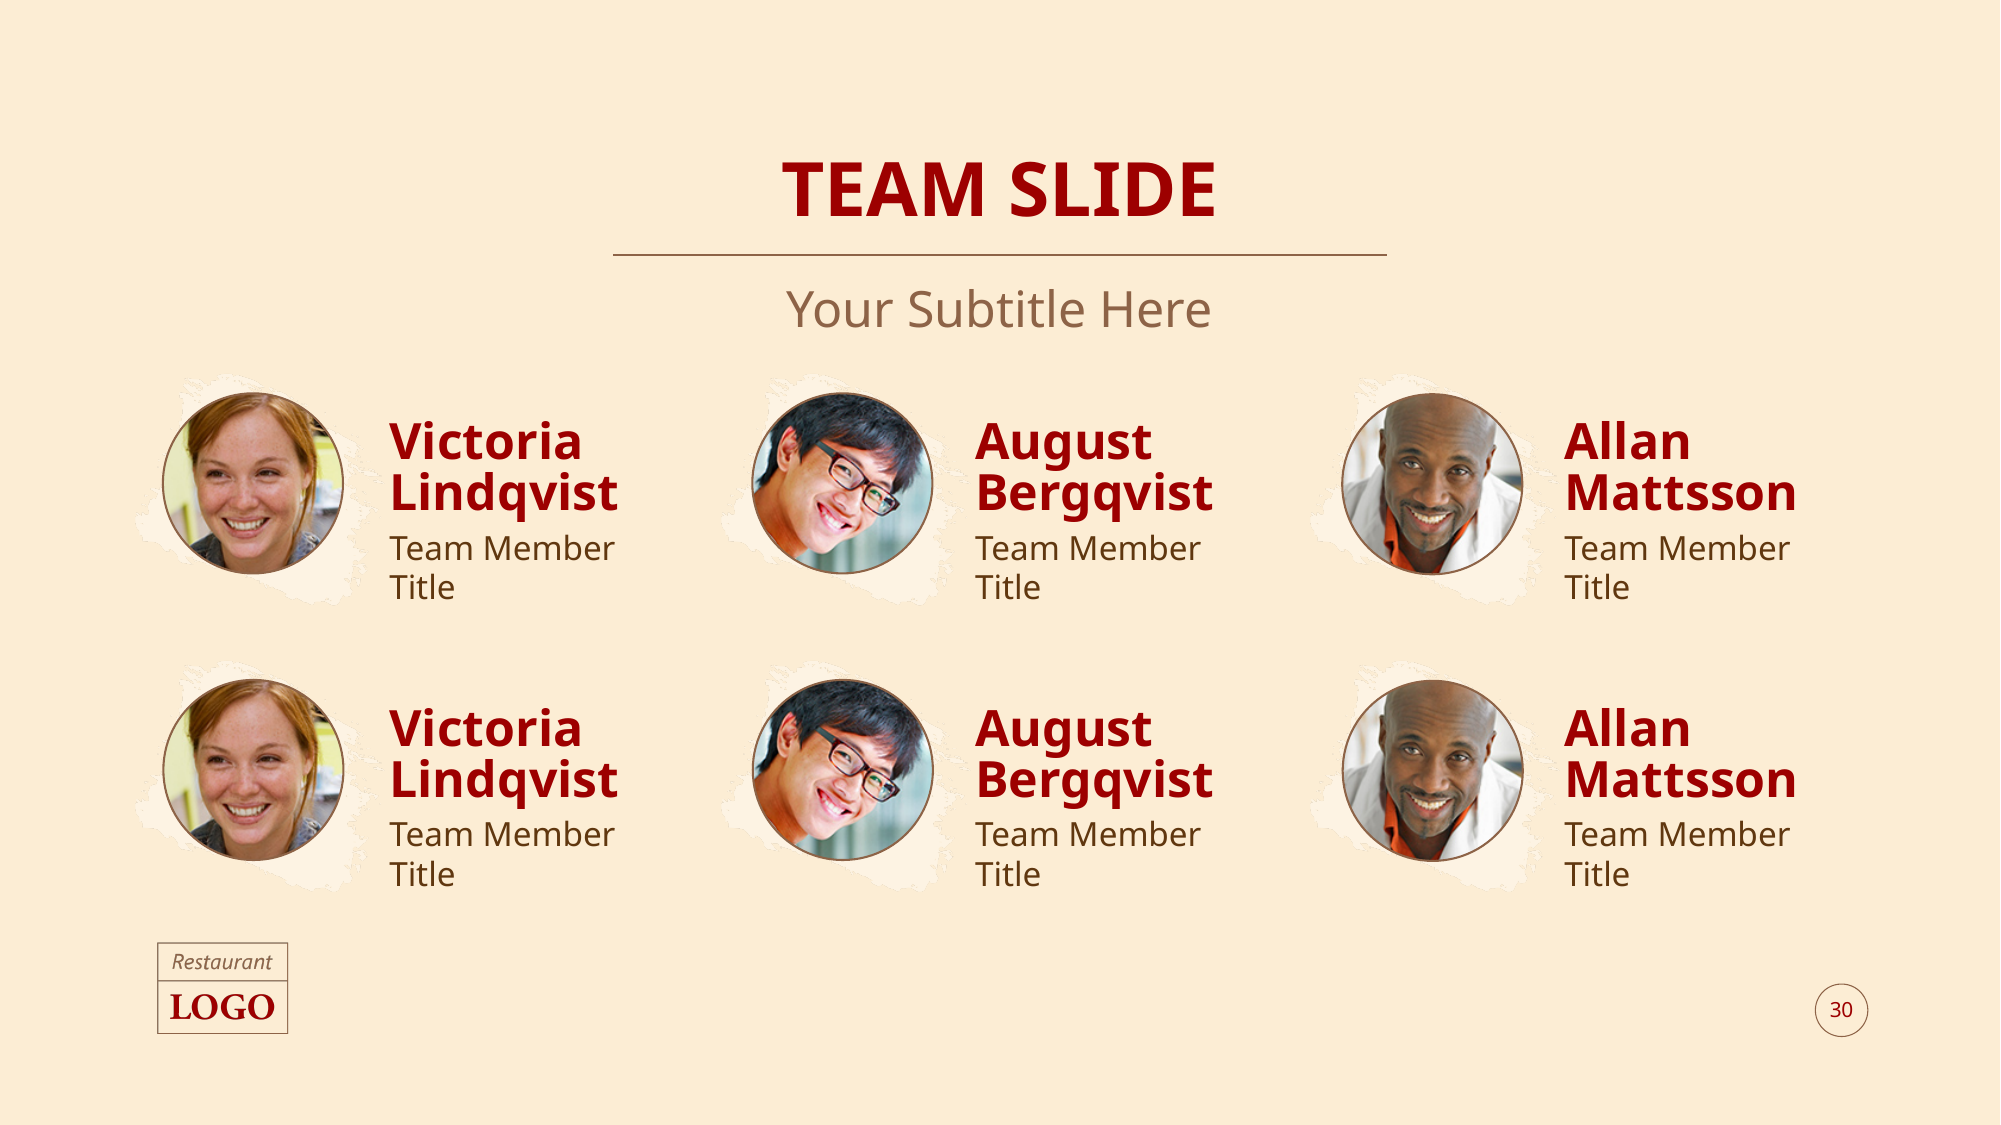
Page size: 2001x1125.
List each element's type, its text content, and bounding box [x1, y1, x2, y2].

title TEAM SLIDE [137, 124, 1863, 240]
picture [1342, 394, 1523, 575]
list Victoria Lindqvist [374, 411, 702, 519]
list August Bergqvist [960, 411, 1288, 519]
picture [752, 393, 933, 574]
slide_number 30 [1811, 980, 1872, 1041]
subtitle Your Subtitle Here [137, 267, 1863, 355]
list Team Member Title [960, 519, 1288, 612]
picture [752, 679, 933, 860]
list August Bergqvist [960, 697, 1288, 805]
list Victoria Lindqvist [374, 697, 702, 805]
picture [154, 940, 290, 1035]
list Team Member Title [374, 805, 702, 898]
list Team Member Title [1549, 805, 1877, 898]
picture [1342, 680, 1523, 861]
list Team Member Title [960, 805, 1288, 898]
picture [162, 393, 343, 574]
list Allan Mattsson [1549, 697, 1877, 805]
picture [163, 679, 344, 860]
list Team Member Title [374, 519, 702, 612]
list Allan Mattsson [1549, 411, 1877, 519]
list Team Member Title [1549, 519, 1877, 612]
